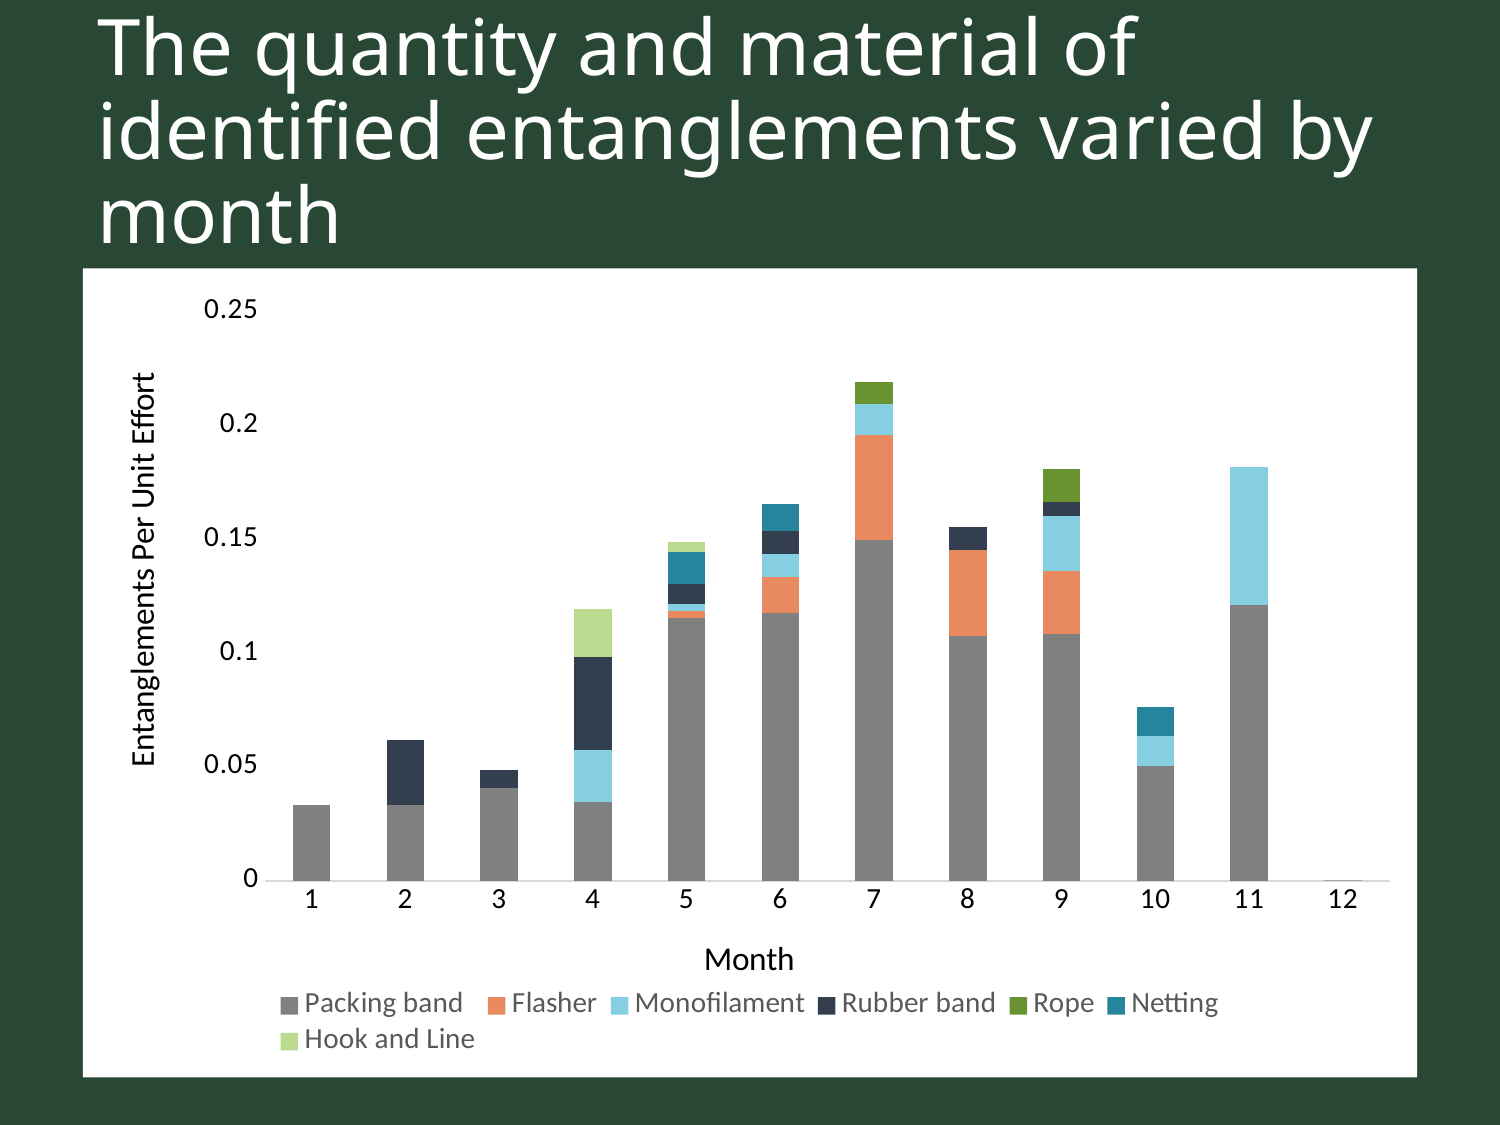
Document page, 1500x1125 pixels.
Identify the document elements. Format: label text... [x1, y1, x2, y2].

chart [82, 268, 1418, 1078]
title The quantity and material of identified entanglements varied by month [82, 0, 1418, 268]
